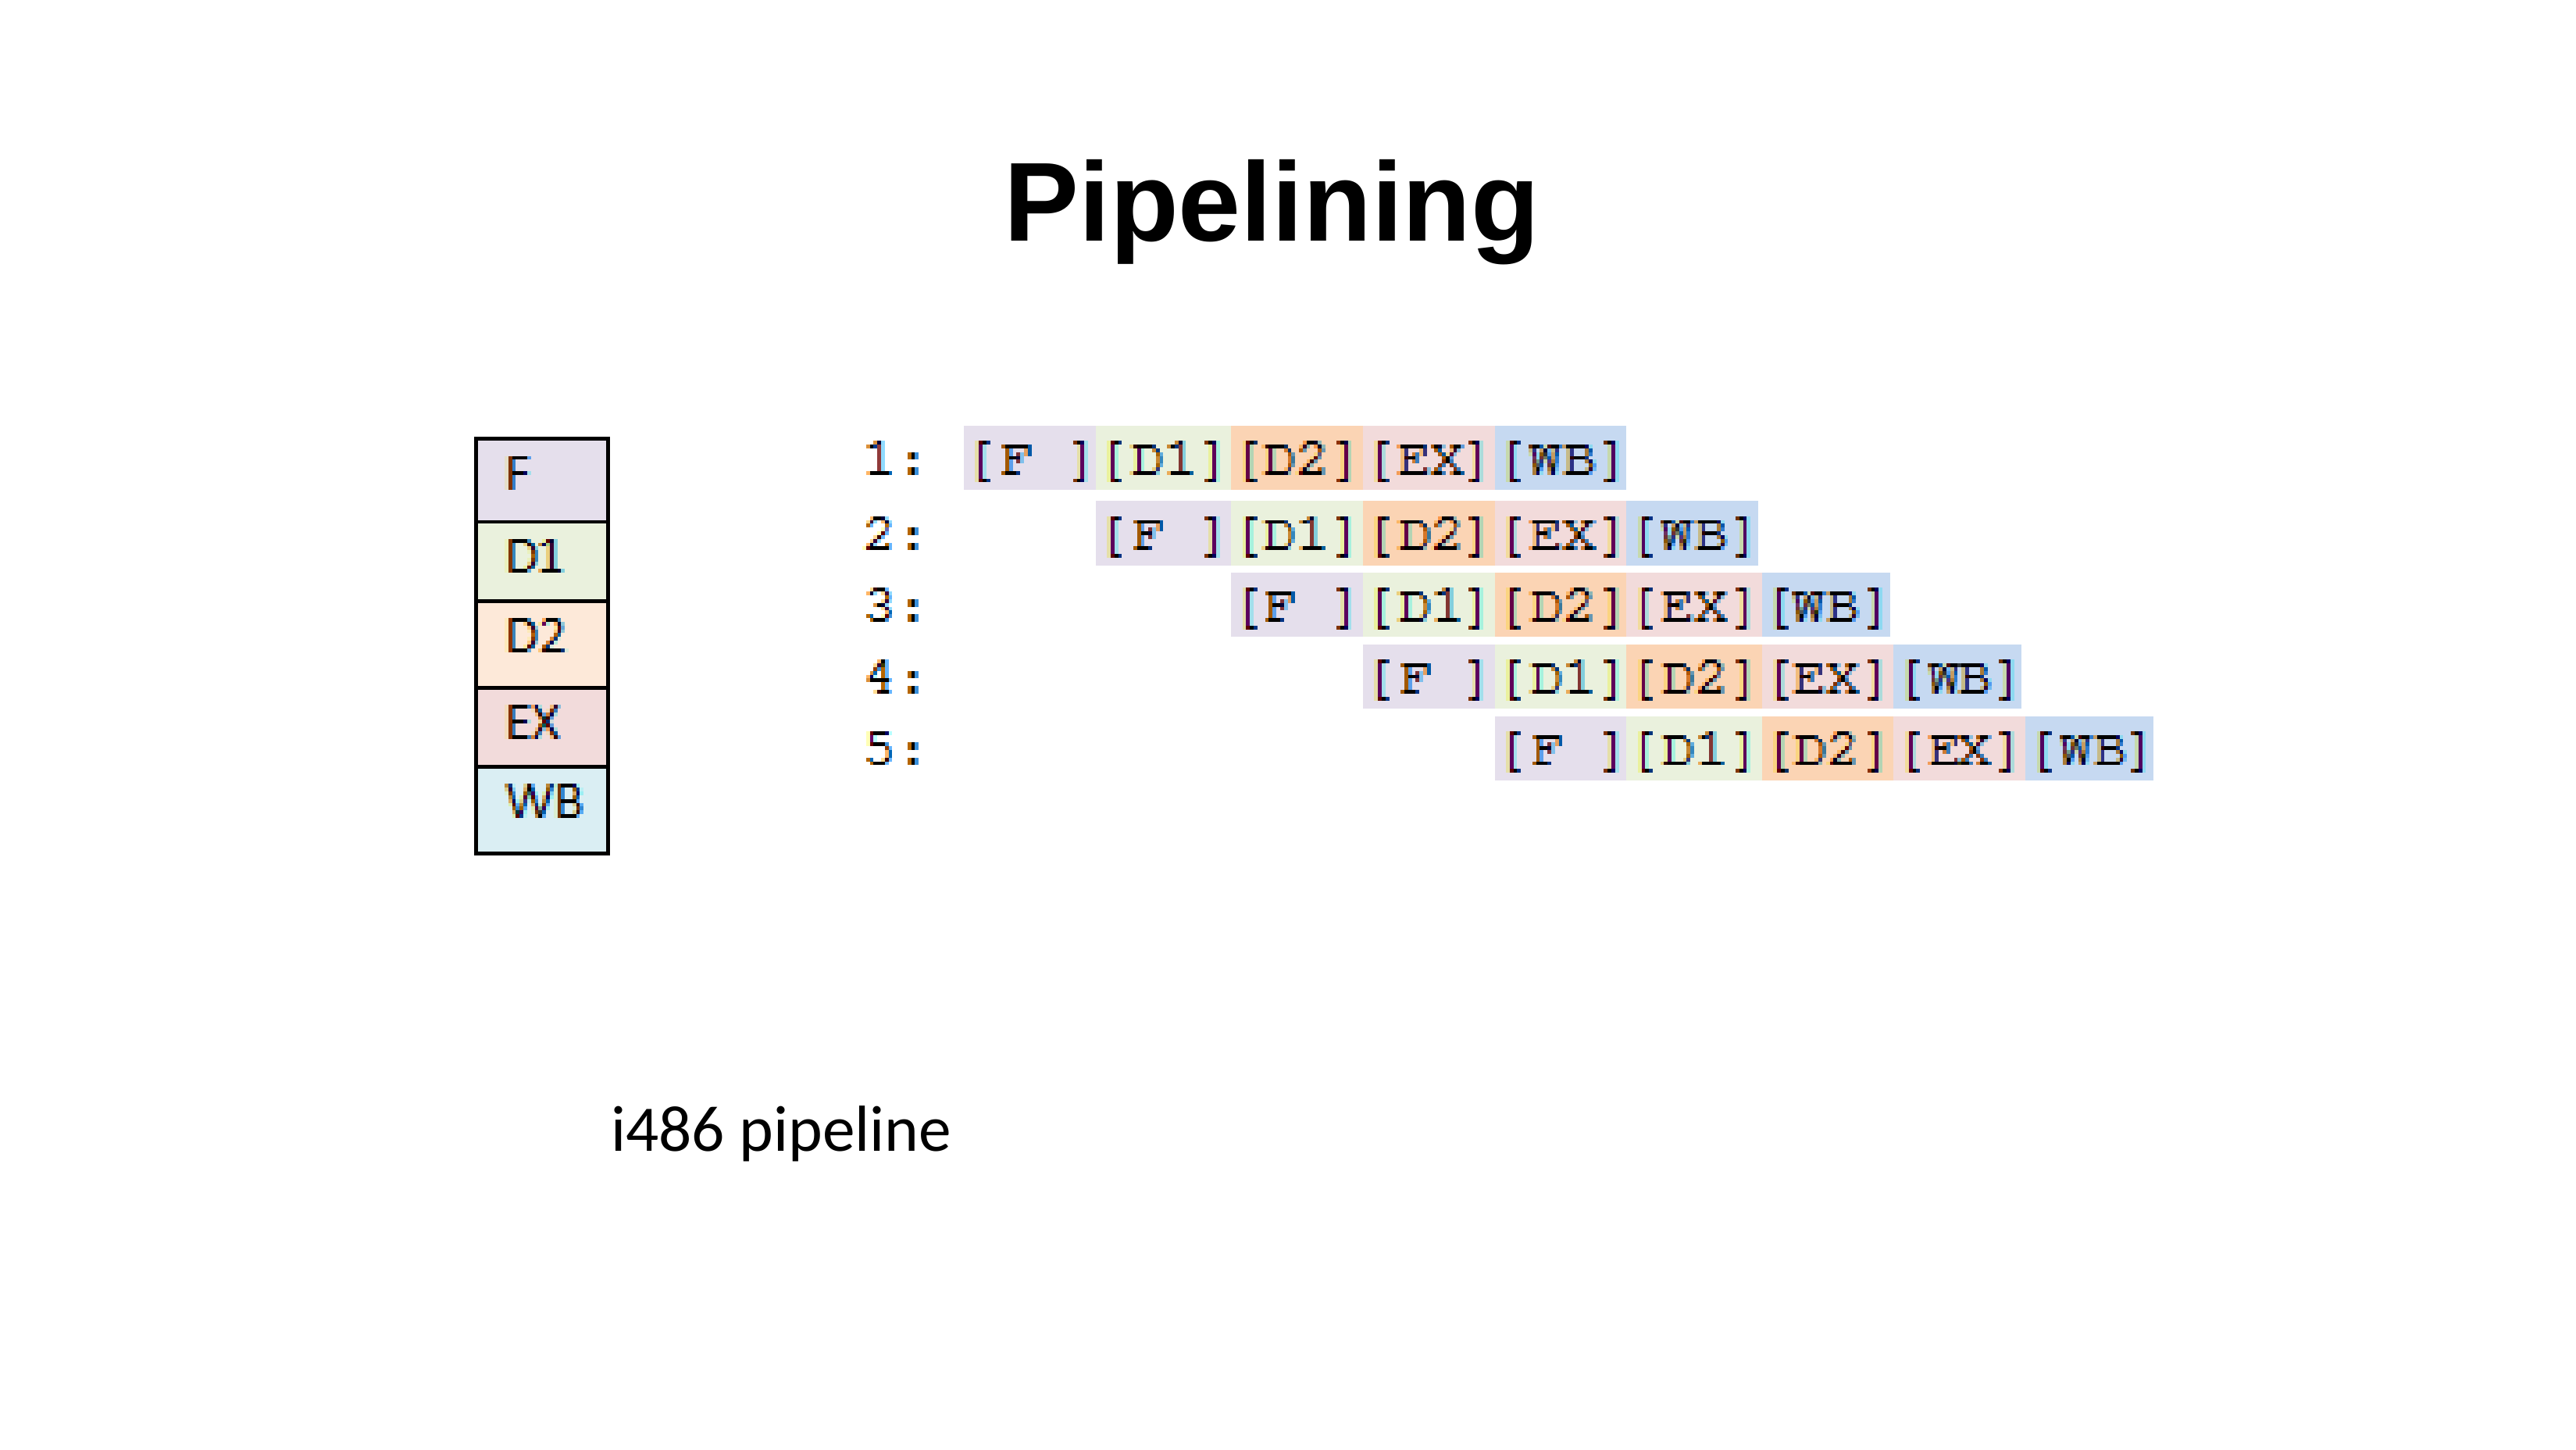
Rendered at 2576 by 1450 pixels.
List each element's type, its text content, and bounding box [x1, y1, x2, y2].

text_box i486 pipeline [599, 1080, 1462, 1170]
picture [287, 392, 2289, 871]
title Pipelining [1004, 128, 1572, 268]
